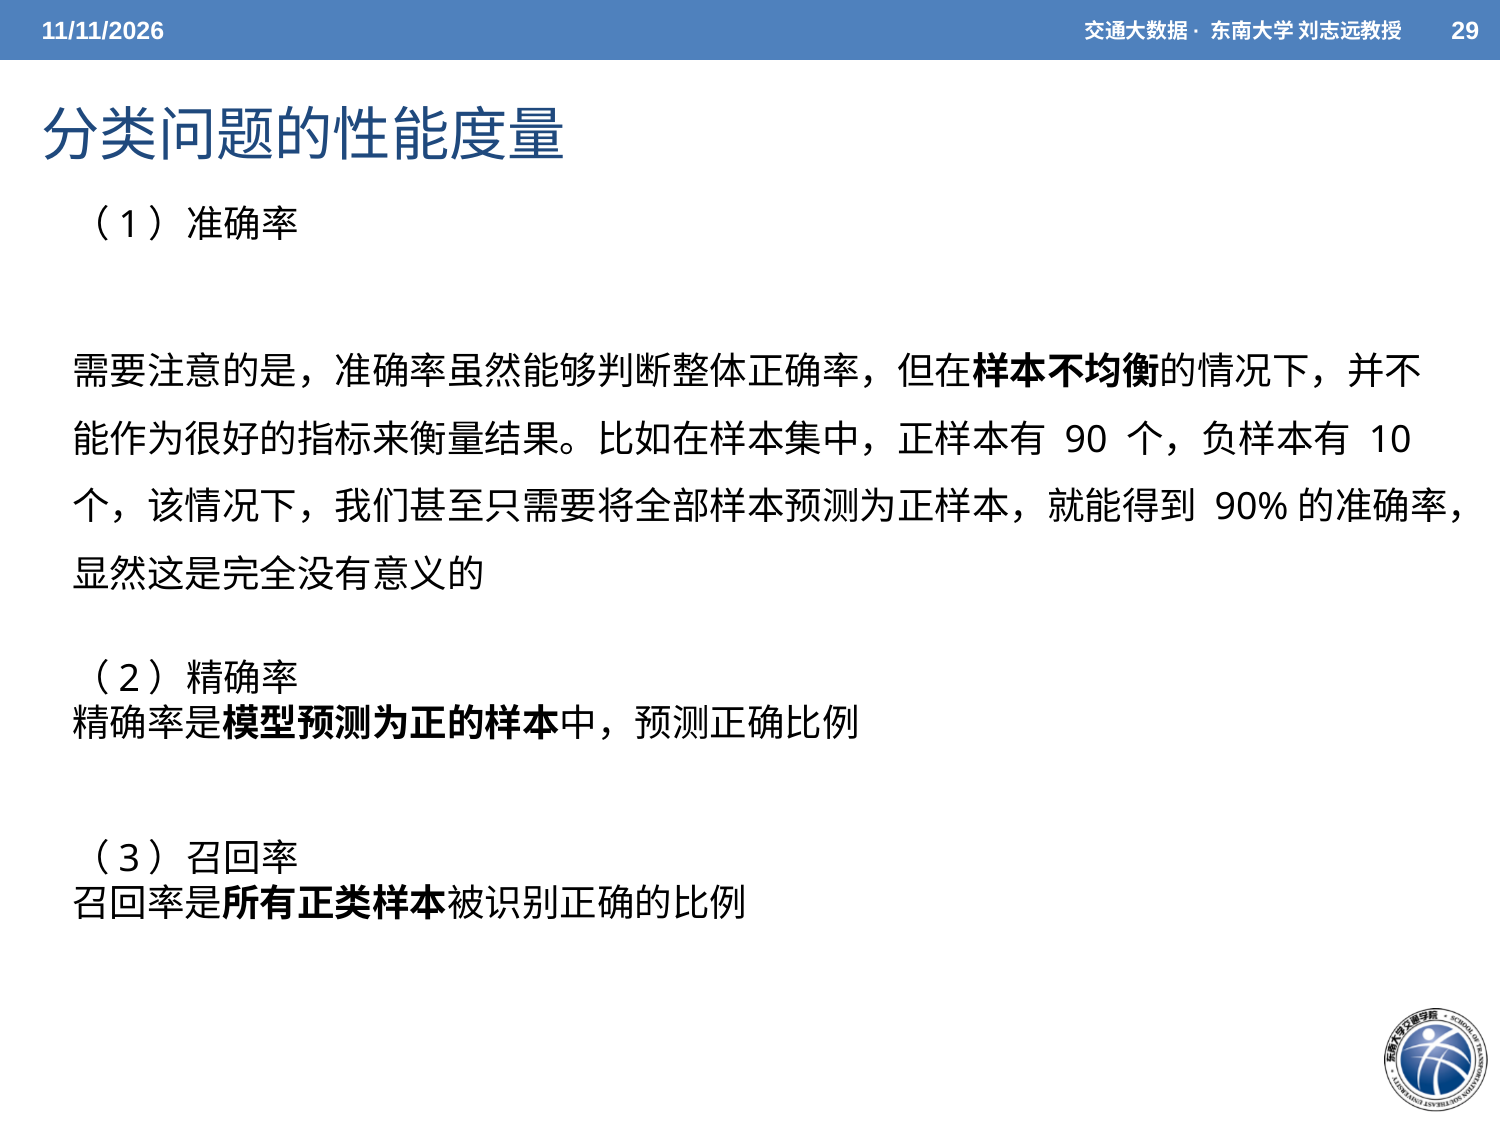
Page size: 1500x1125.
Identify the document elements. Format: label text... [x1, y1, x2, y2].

slide_number 29 [1436, 2, 1500, 58]
title 分类问题的性能度量 [26, 72, 1377, 193]
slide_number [26, 2, 502, 58]
footer 交通大数据· 东南大学 刘志远教授 [624, 2, 1418, 58]
picture [1384, 1008, 1489, 1112]
